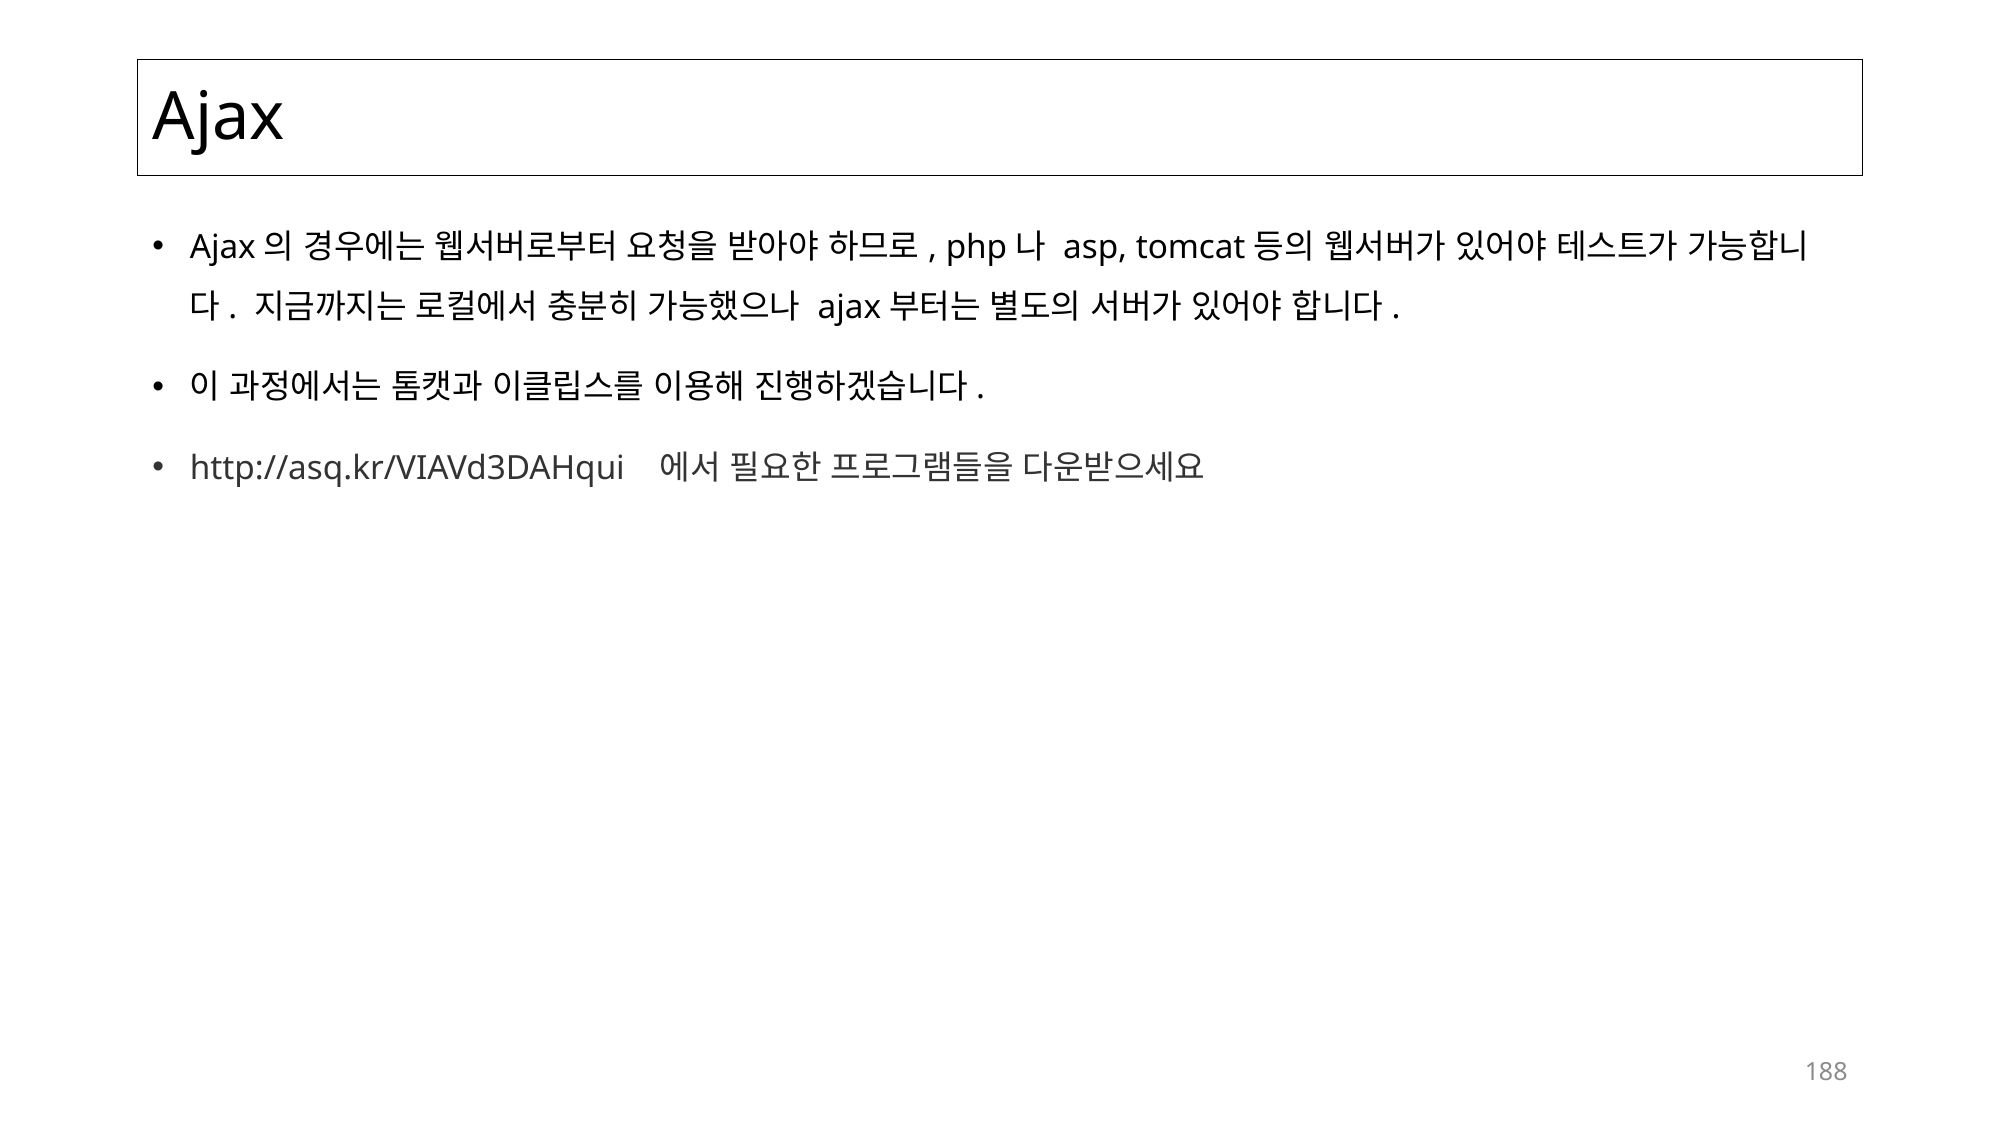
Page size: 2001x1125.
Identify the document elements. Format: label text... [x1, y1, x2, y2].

slide_number 188 [1412, 1042, 1863, 1103]
list Ajax의 경우에는 웹서버로부터 요청을 받아야 하므로, php나 asp, tomcat등의 웹서버가 있어야 테스트가 가능합니다. 지금까지는 로컬에서 충분히 가능했으나 ajax부터는 별도의 서버가 있어야 합니다. 이 과정에서는 톰캣과 이클립스를 이용해 진행하겠습니다. http://asq.kr/VIAVd3DAHqui 에서 필요한 프로그램들을 다운받으세요 [137, 197, 1863, 1014]
title Ajax [137, 59, 1863, 176]
